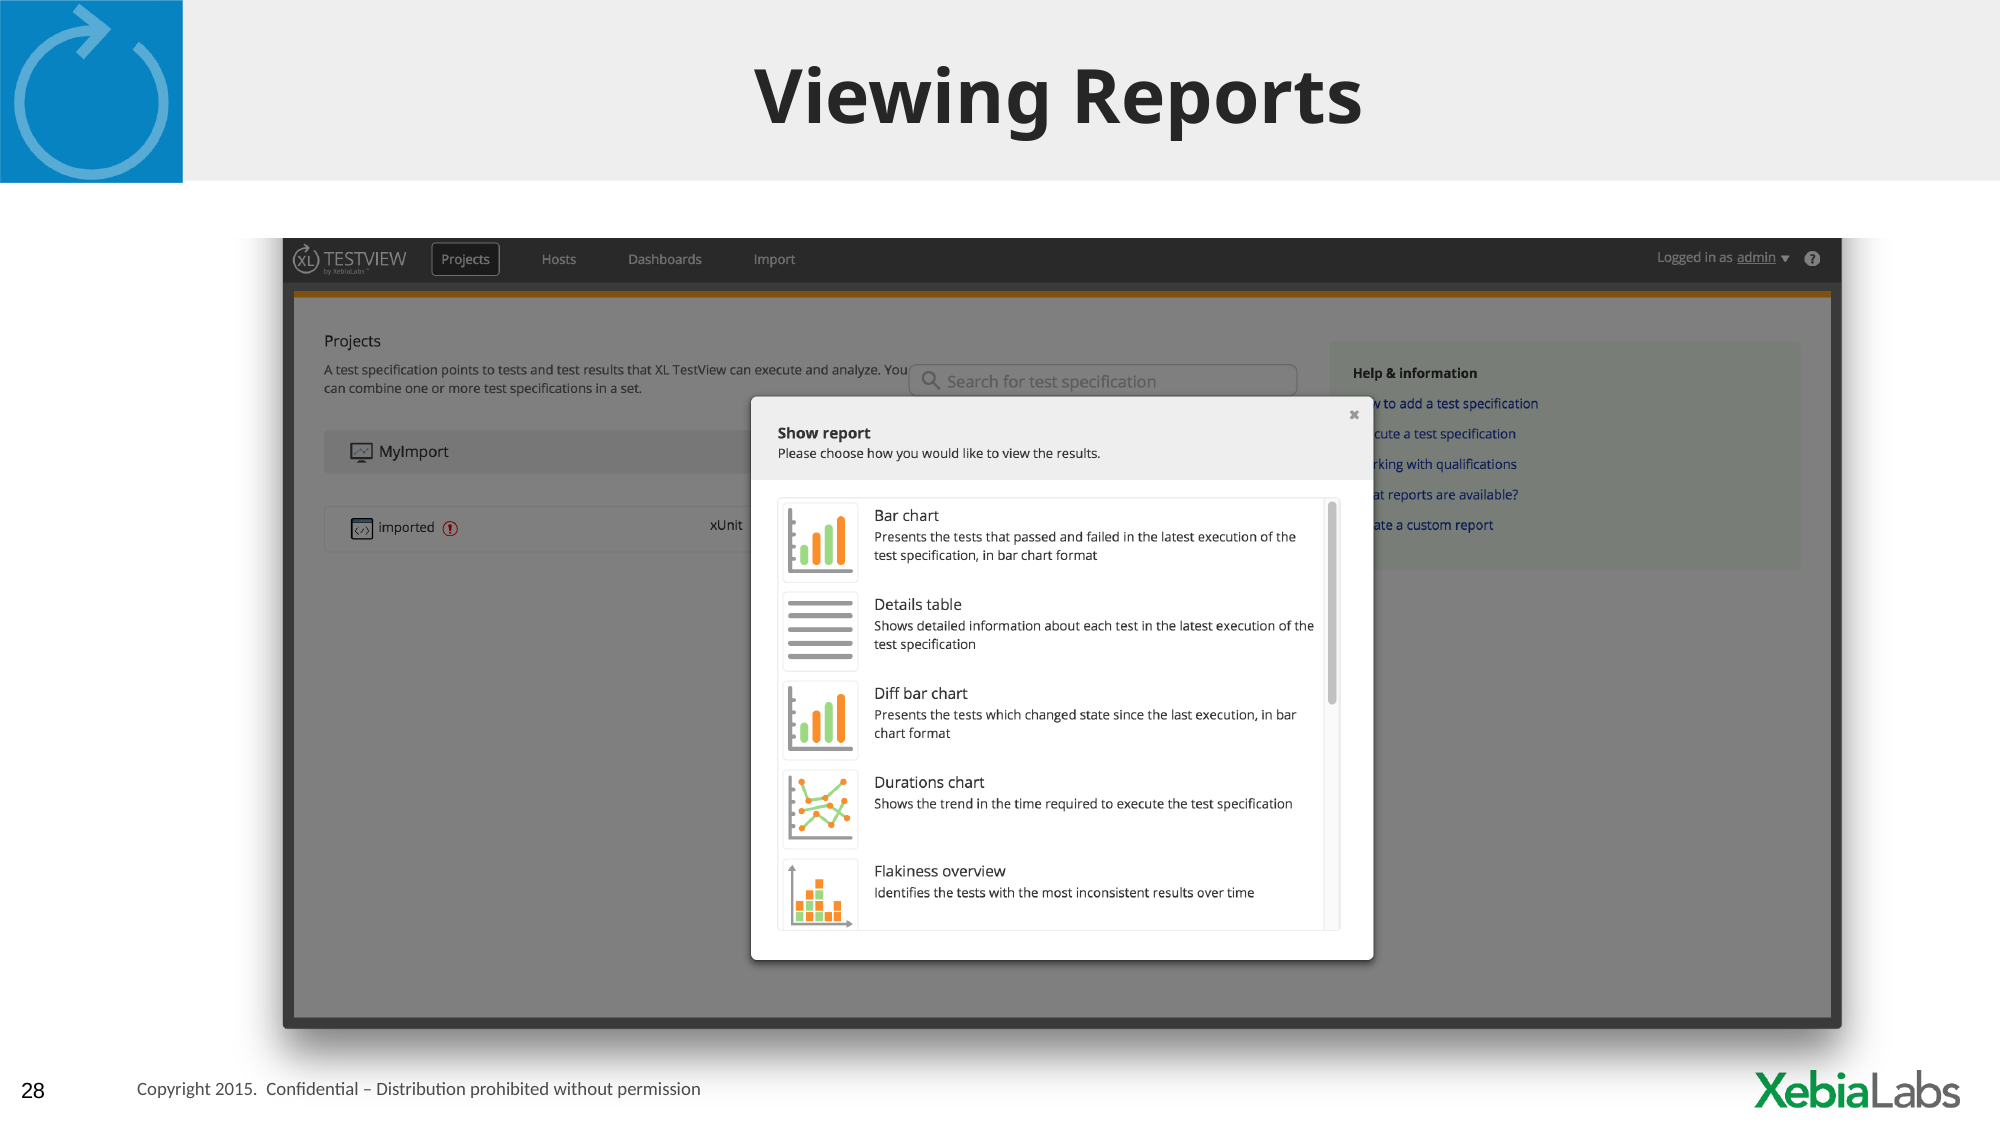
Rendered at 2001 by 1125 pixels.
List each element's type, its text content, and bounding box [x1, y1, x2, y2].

title Viewing Reports [218, 11, 1900, 176]
picture [221, 238, 1960, 1116]
picture [15, 5, 168, 179]
